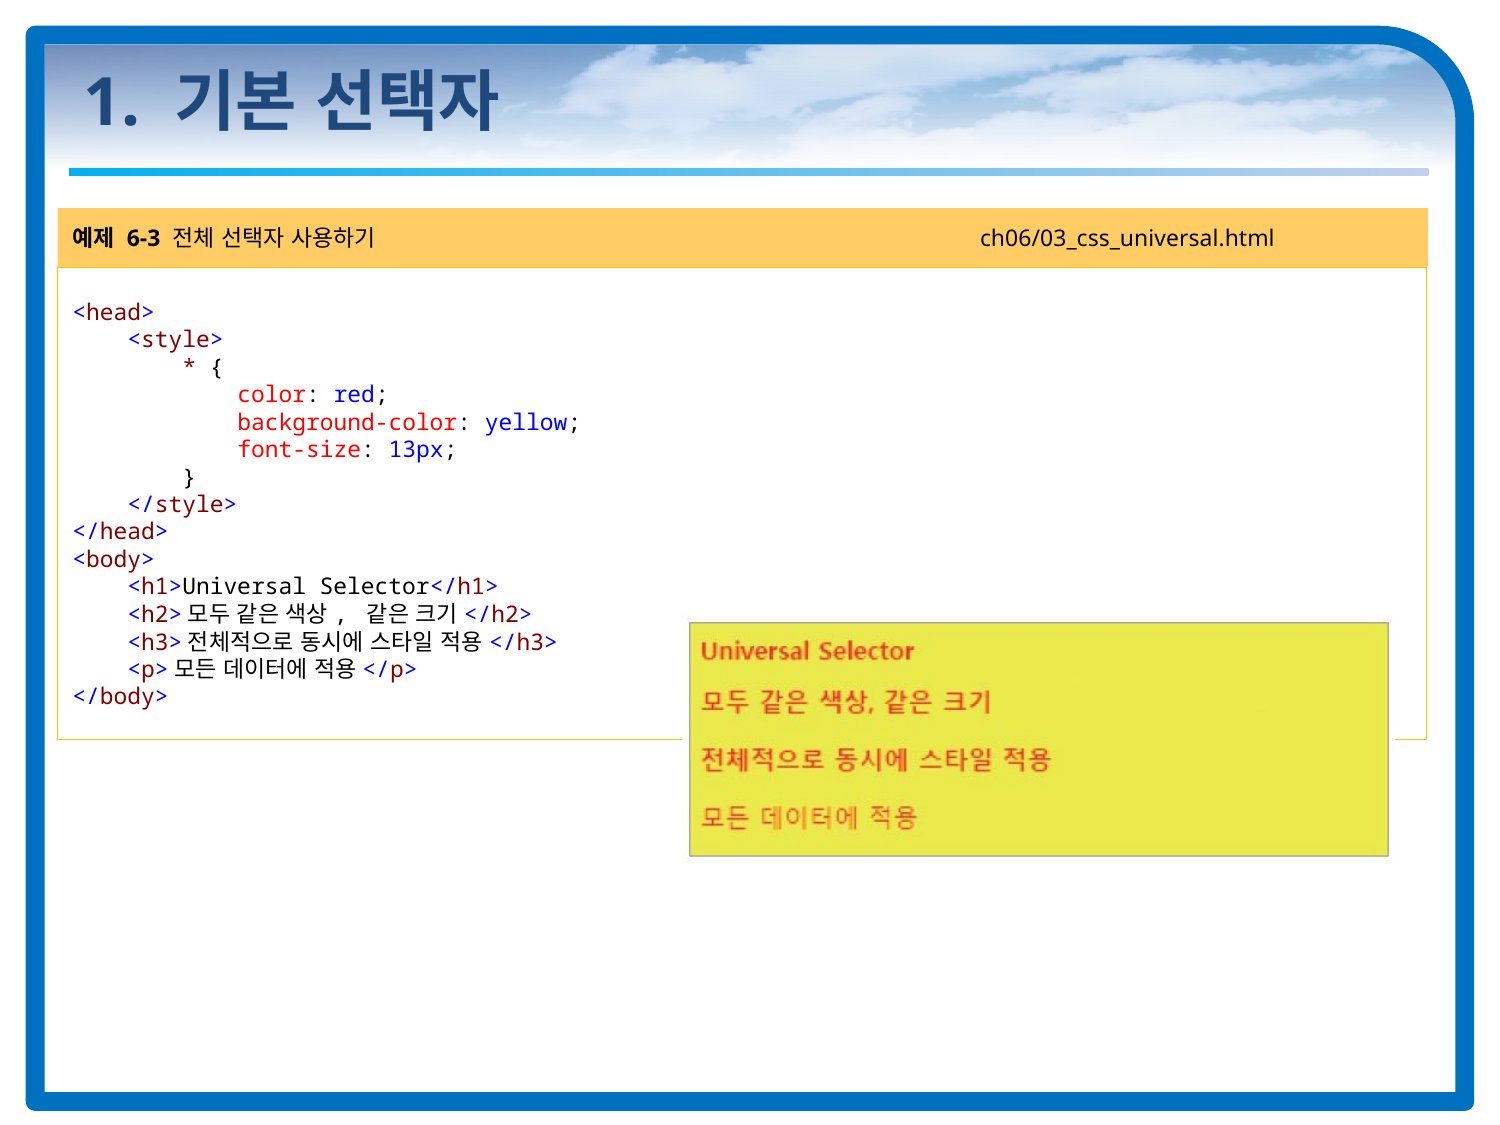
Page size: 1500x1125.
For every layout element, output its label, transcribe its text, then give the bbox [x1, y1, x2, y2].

title 1. 기본 선택자 [68, 35, 1419, 163]
text_box <head> <style> * { color: red; background-color: yellow; font-size: 13px; } </style> </head> <body> <h1>Universal Selector</h1> <h2>모두 같은 색상, 같은 크기</h2> <h3>전체적으로 동시에 스타일 적용</h3> <p>모든 데이터에 적용</p> </body> [55, 265, 1428, 742]
picture [681, 615, 1395, 864]
text_box 예제 6-3 전체 선택자 사용하기 ch06/03_css_universal.html [55, 206, 1430, 269]
